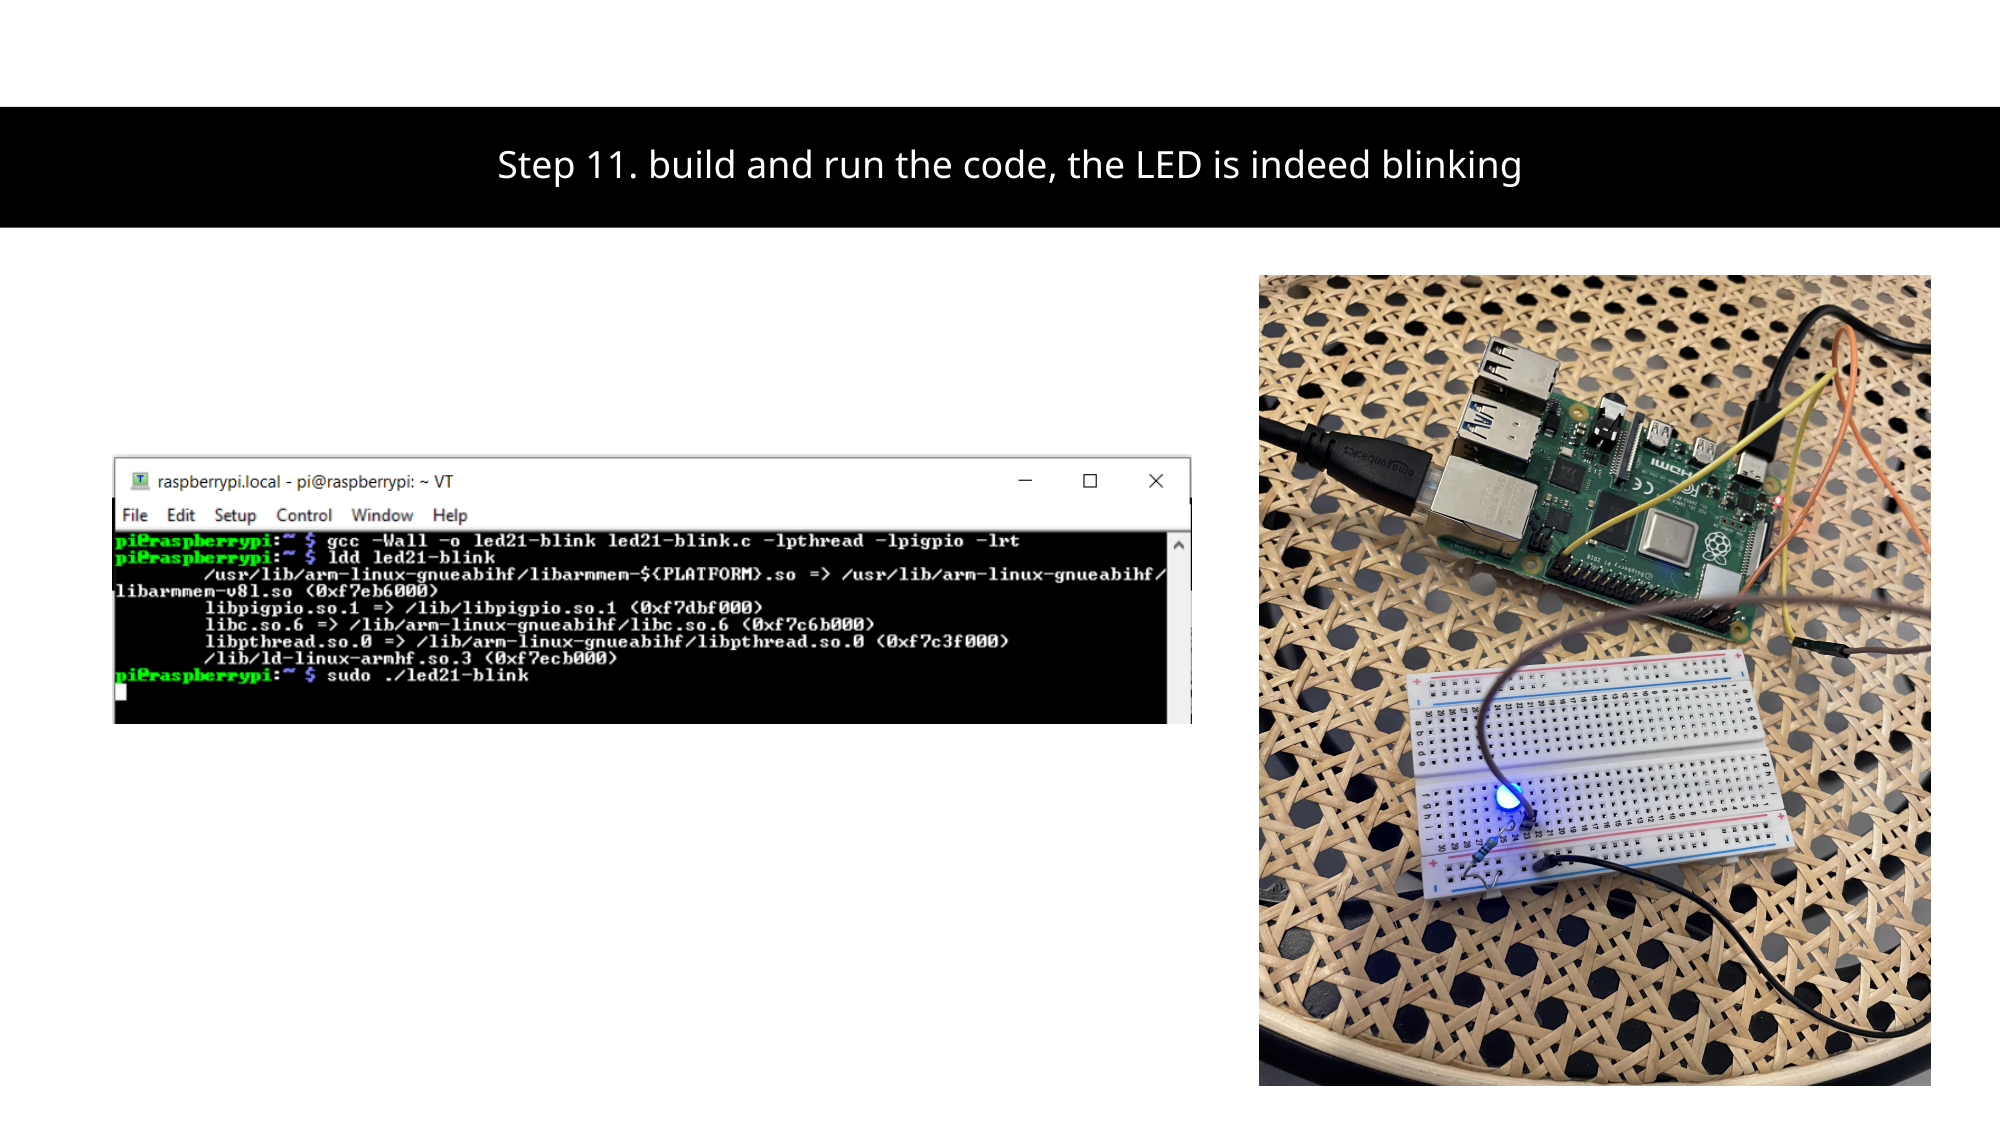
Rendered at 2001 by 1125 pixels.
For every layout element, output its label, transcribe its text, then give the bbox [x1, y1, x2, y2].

title Step 11. build and run the code, the LED is indeed blinking [91, 105, 1931, 228]
picture [112, 454, 1192, 724]
text_box [0, 106, 2000, 229]
picture [1259, 275, 1931, 1086]
